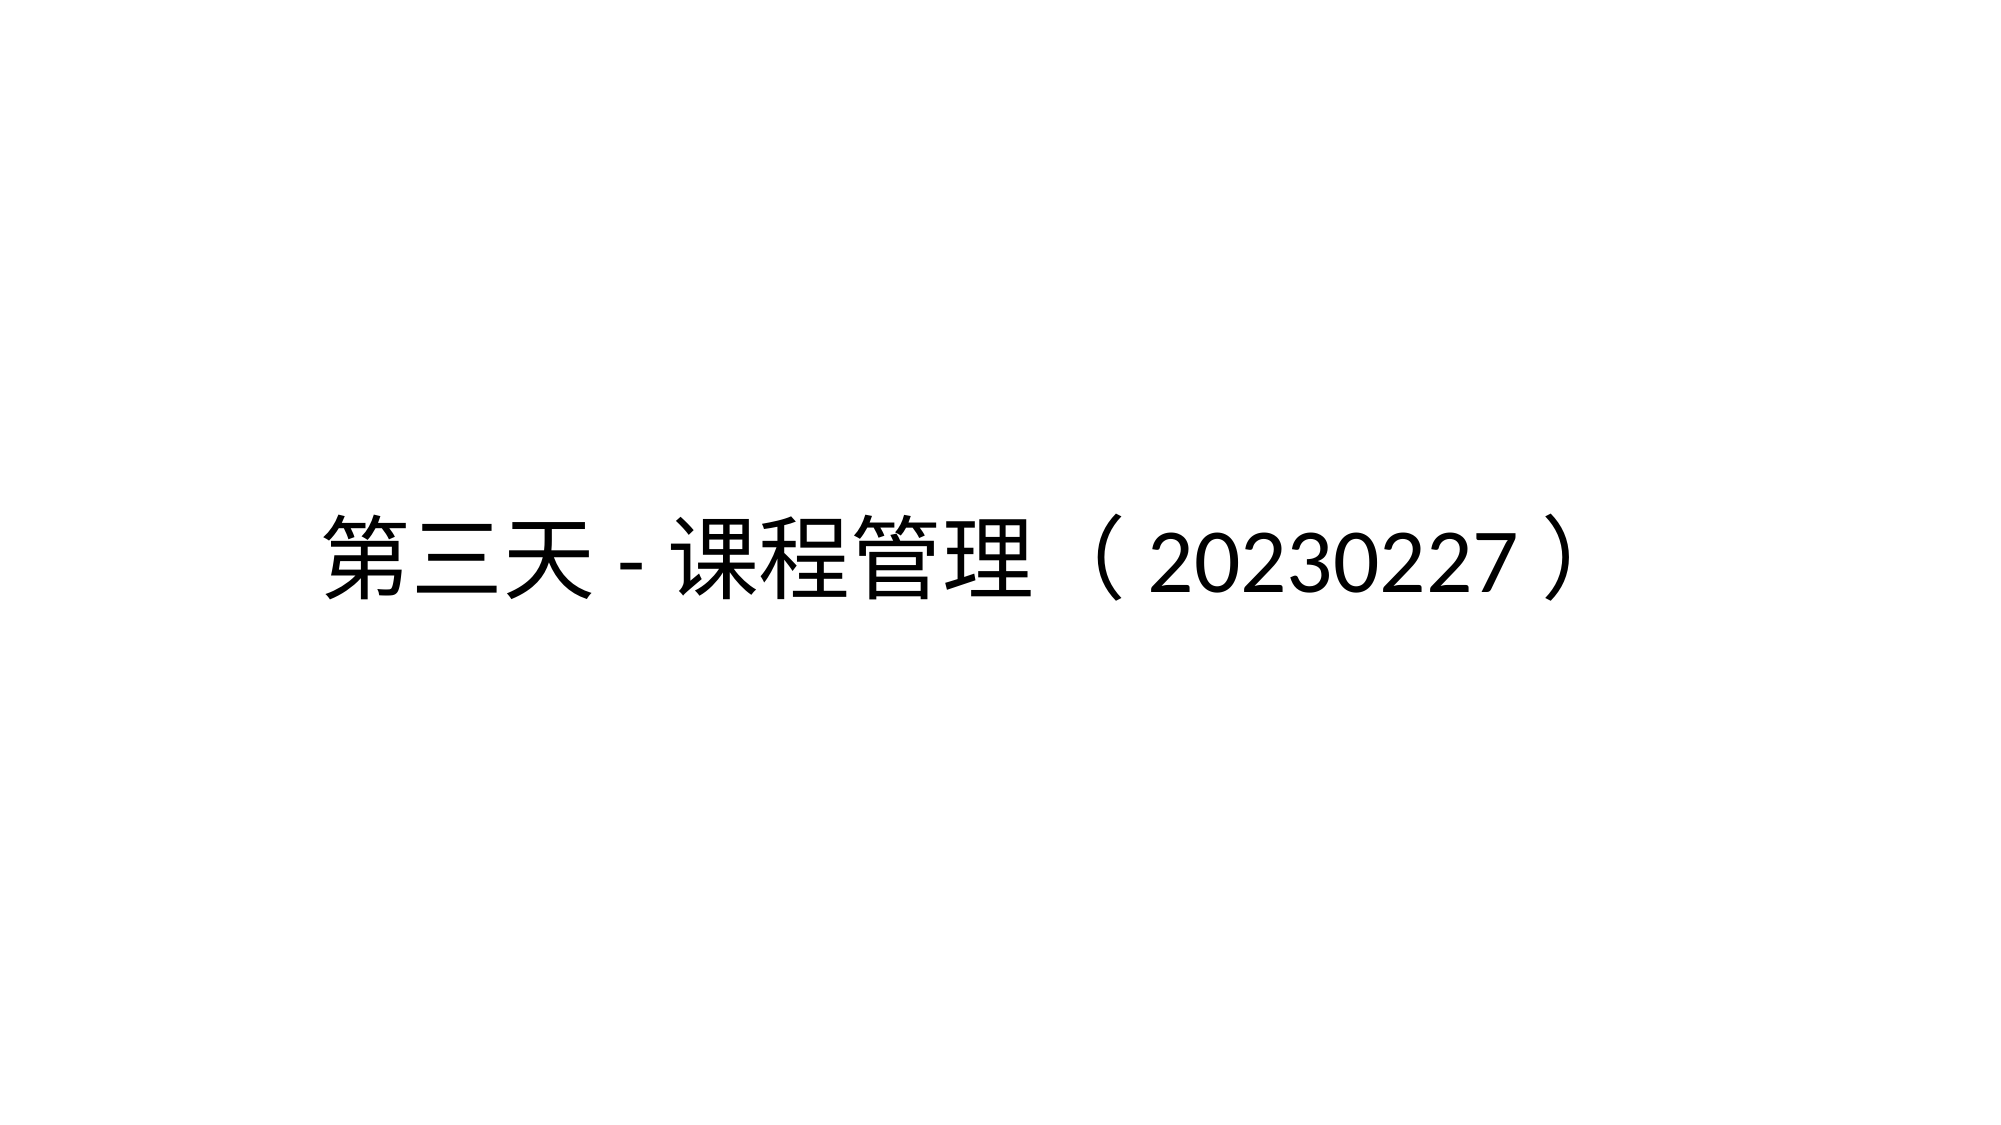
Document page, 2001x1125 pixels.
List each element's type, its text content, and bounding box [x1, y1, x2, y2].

title 第三天-课程管理（20230227） [114, 453, 1840, 672]
